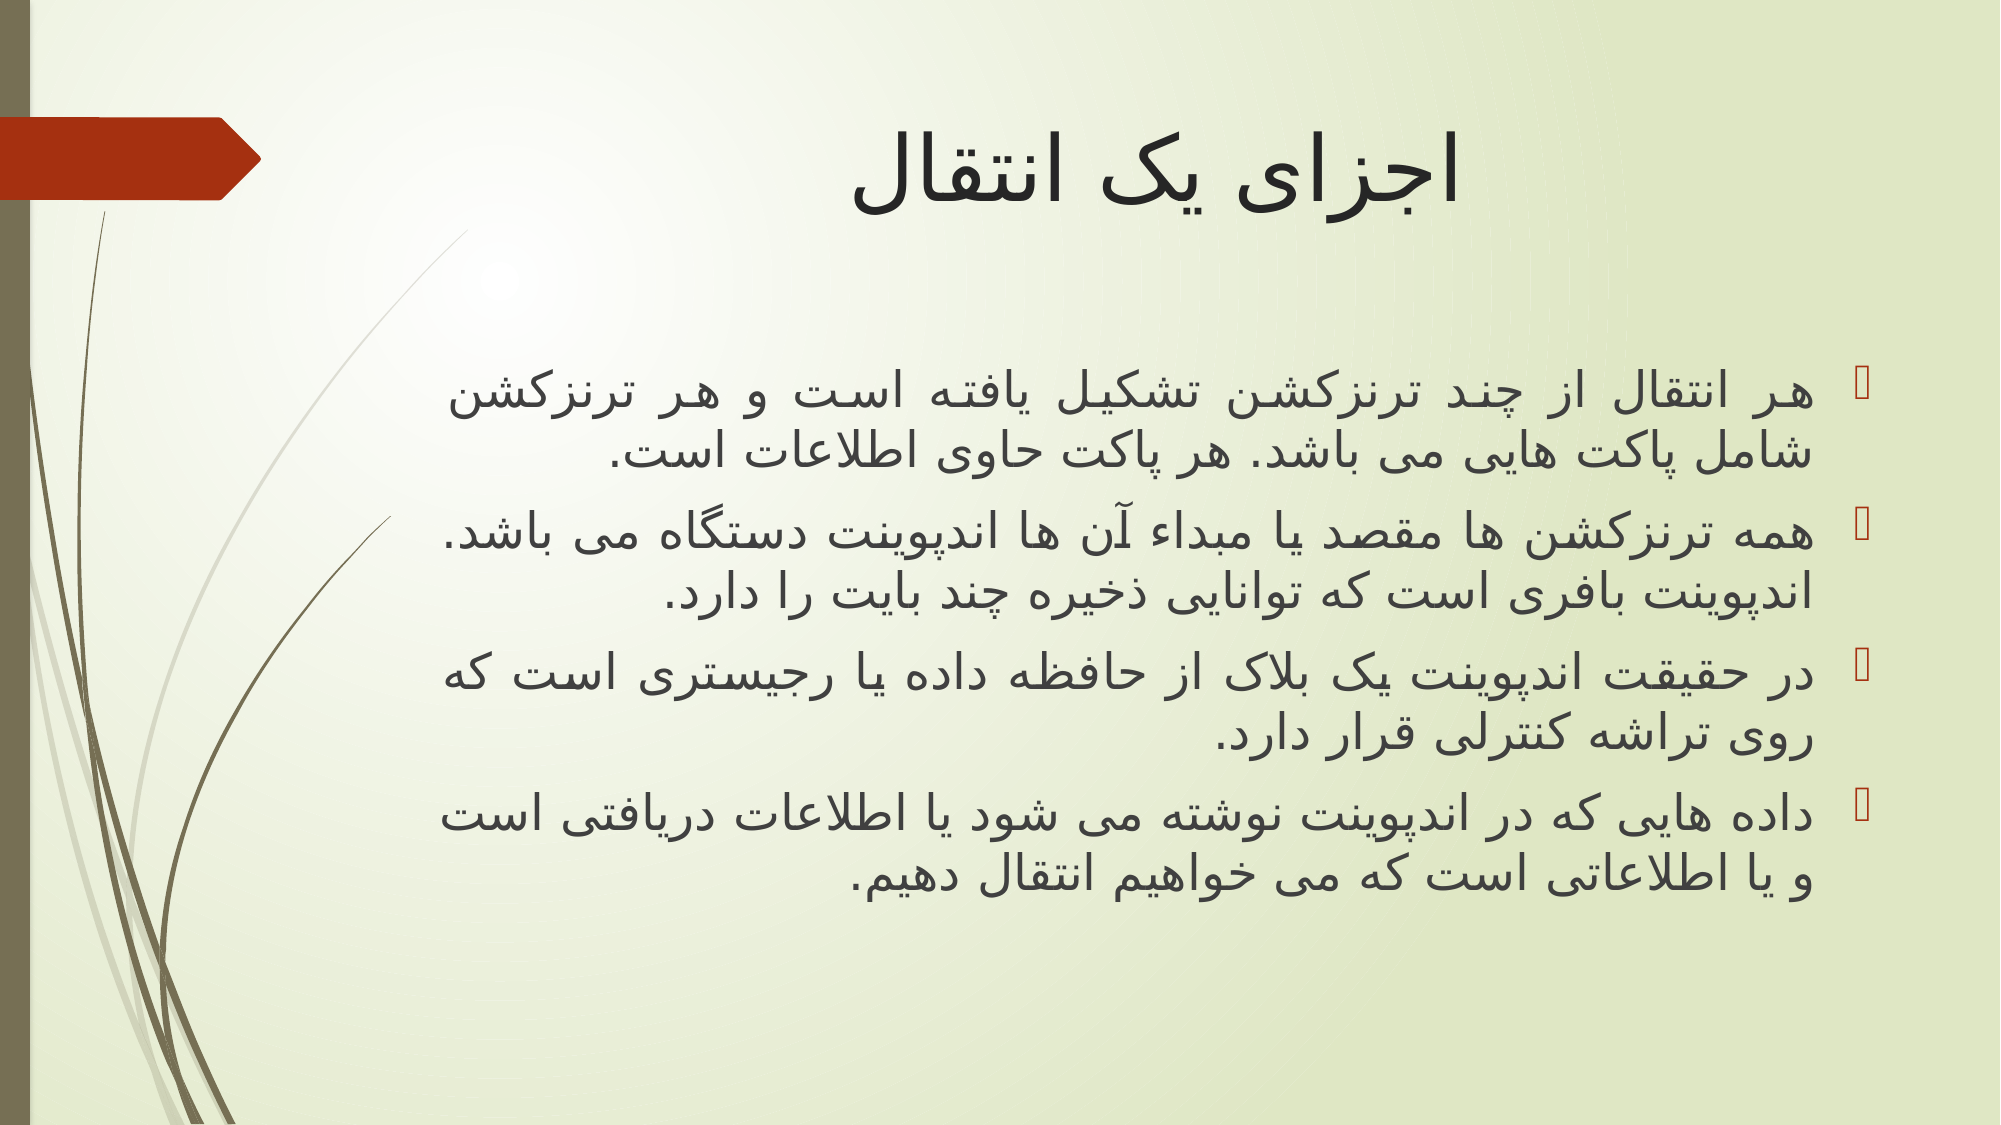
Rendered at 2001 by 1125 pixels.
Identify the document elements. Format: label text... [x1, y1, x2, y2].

title اجزای یک انتقال [425, 102, 1888, 313]
list هر انتقال از چند ترنزکشن تشکیل یافته است و هر ترنزکشن شامل پاکت هایی می باشد. هر پاکت حاوی اطلاعات است. همه ترنزکشن ها مقصد یا مبداء آن ها اندپوینت دستگاه می باشد. اندپوینت بافری است که توانایی ذخیره چند بایت را دارد. در حقیقت اندپوینت یک بلاک از حافظه داده یا رجیستری است که روی تراشه کنترلی قرار دارد. داده هایی که در اندپوینت نوشته می شود یا اطلاعات دریافتی است و یا اطلاعاتی است که می خواهیم انتقال دهیم. [424, 350, 1888, 970]
